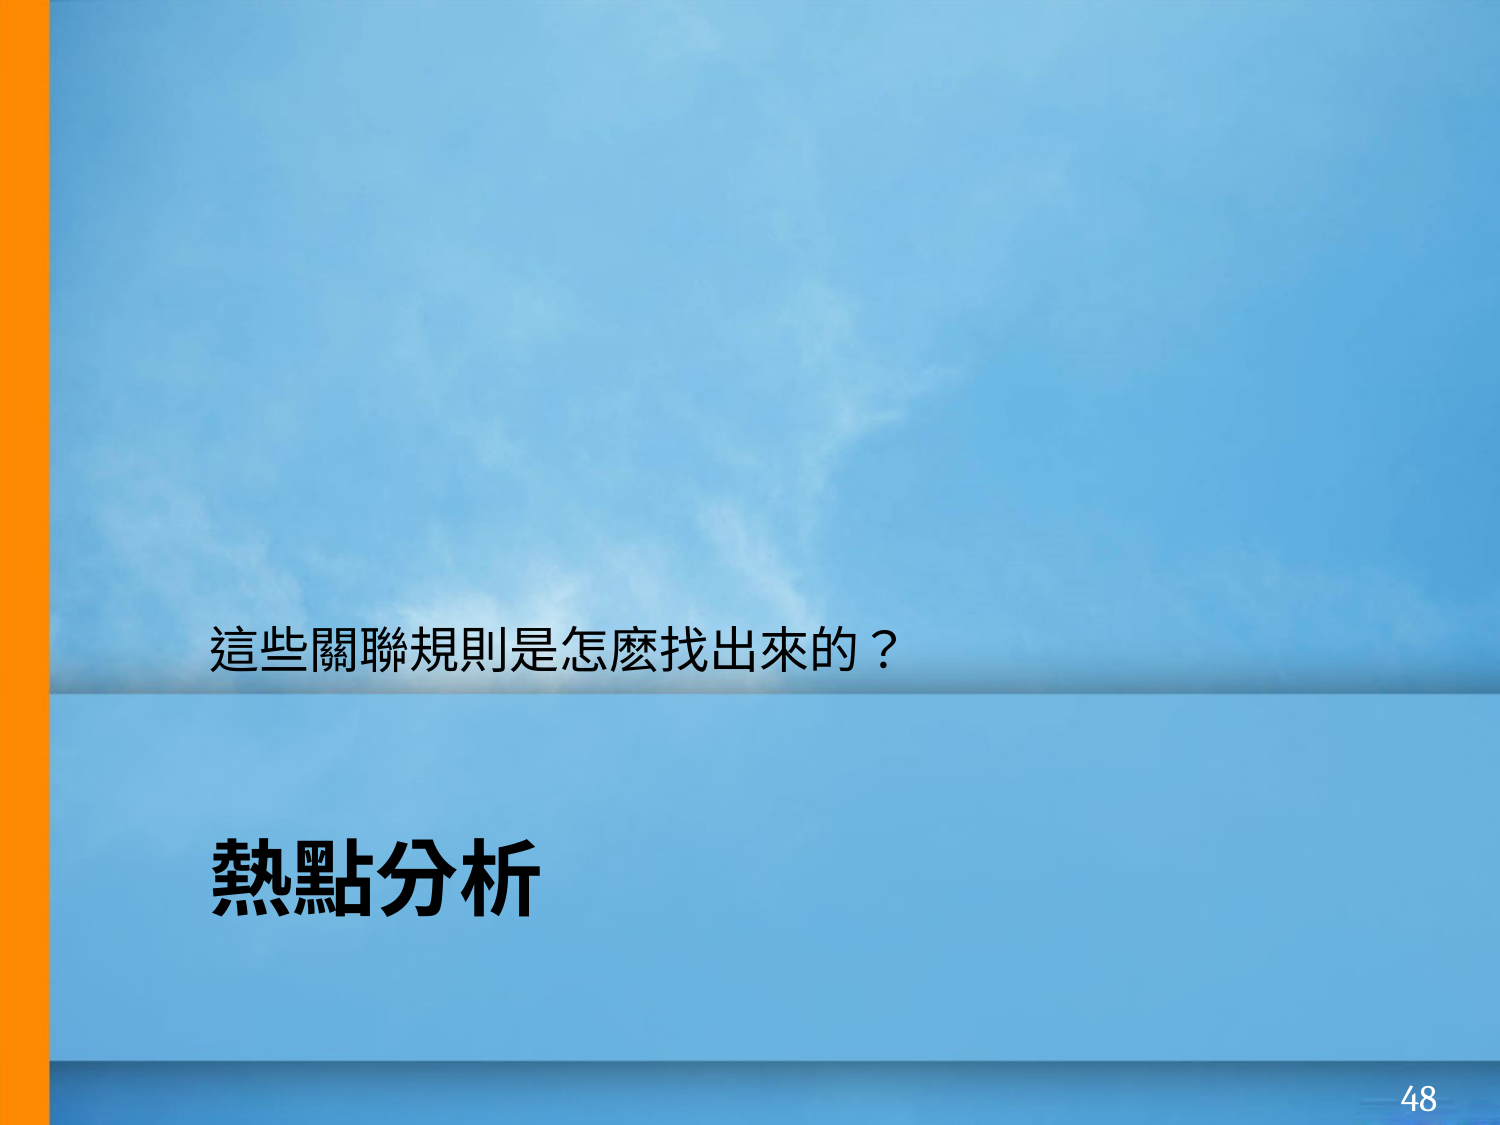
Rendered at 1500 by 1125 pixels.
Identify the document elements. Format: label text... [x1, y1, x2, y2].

slide_number ‹#› [1350, 1074, 1488, 1118]
title 熱點分析 [194, 693, 1422, 1060]
picture [0, 0, 1500, 1125]
subtitle 這些關聯規則是怎麽找出來的？ [194, 549, 1024, 694]
